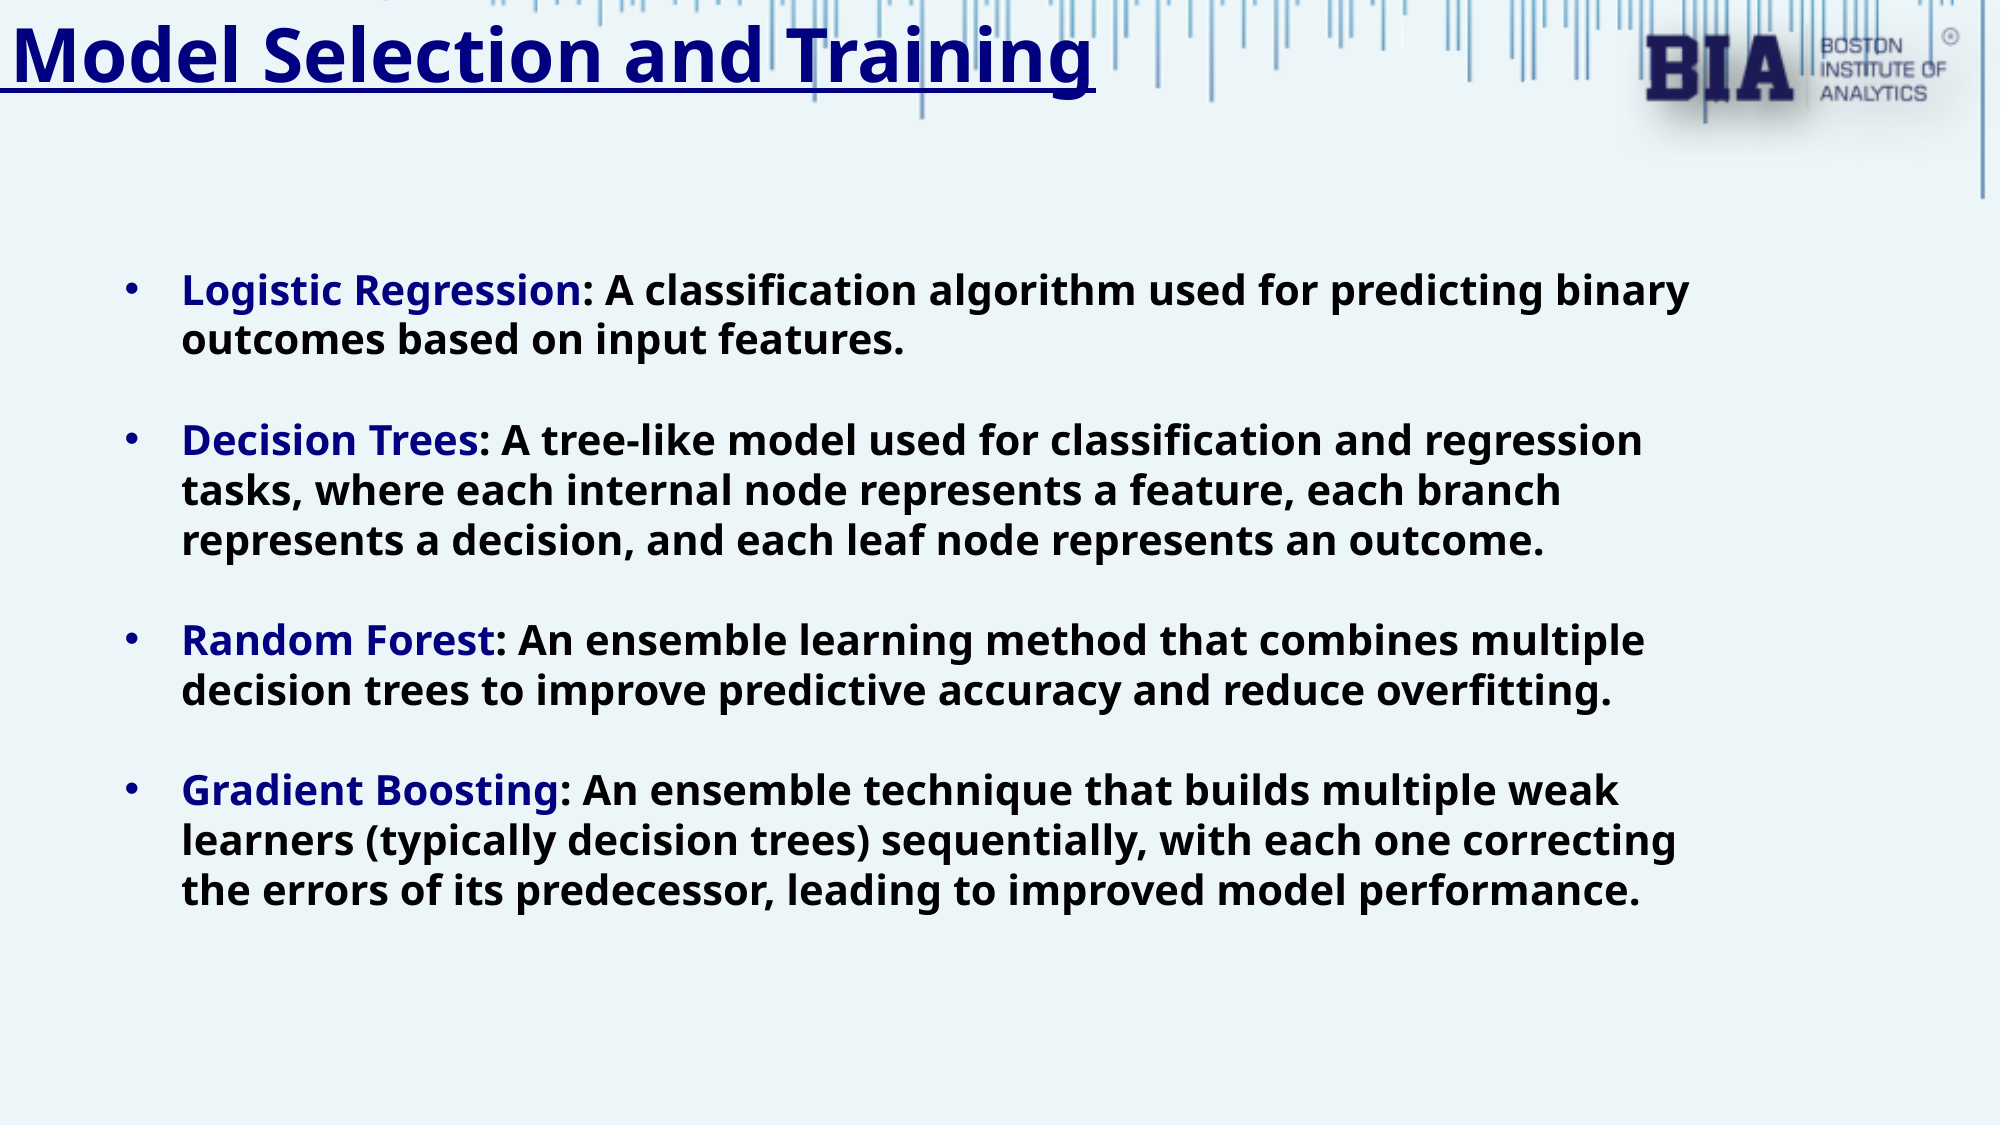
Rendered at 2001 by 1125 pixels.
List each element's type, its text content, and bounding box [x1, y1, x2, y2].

text_box Logistic Regression: A classification algorithm used for predicting binary outcomes based on input features. Decision Trees: A tree-like model used for classification and regression tasks, where each internal node represents a feature, each branch represents a decision, and each leaf node represents an outcome. Random Forest: An ensemble learning method that combines multiple decision trees to improve predictive accuracy and reduce overfitting. Gradient Boosting: An ensemble technique that builds multiple weak learners (typically decision trees) sequentially, with each one correcting the errors of its predecessor, leading to improved model performance. [109, 256, 1729, 921]
text_box 5. Model Selection and Training [0, 0, 1111, 105]
picture [0, 0, 2000, 1125]
